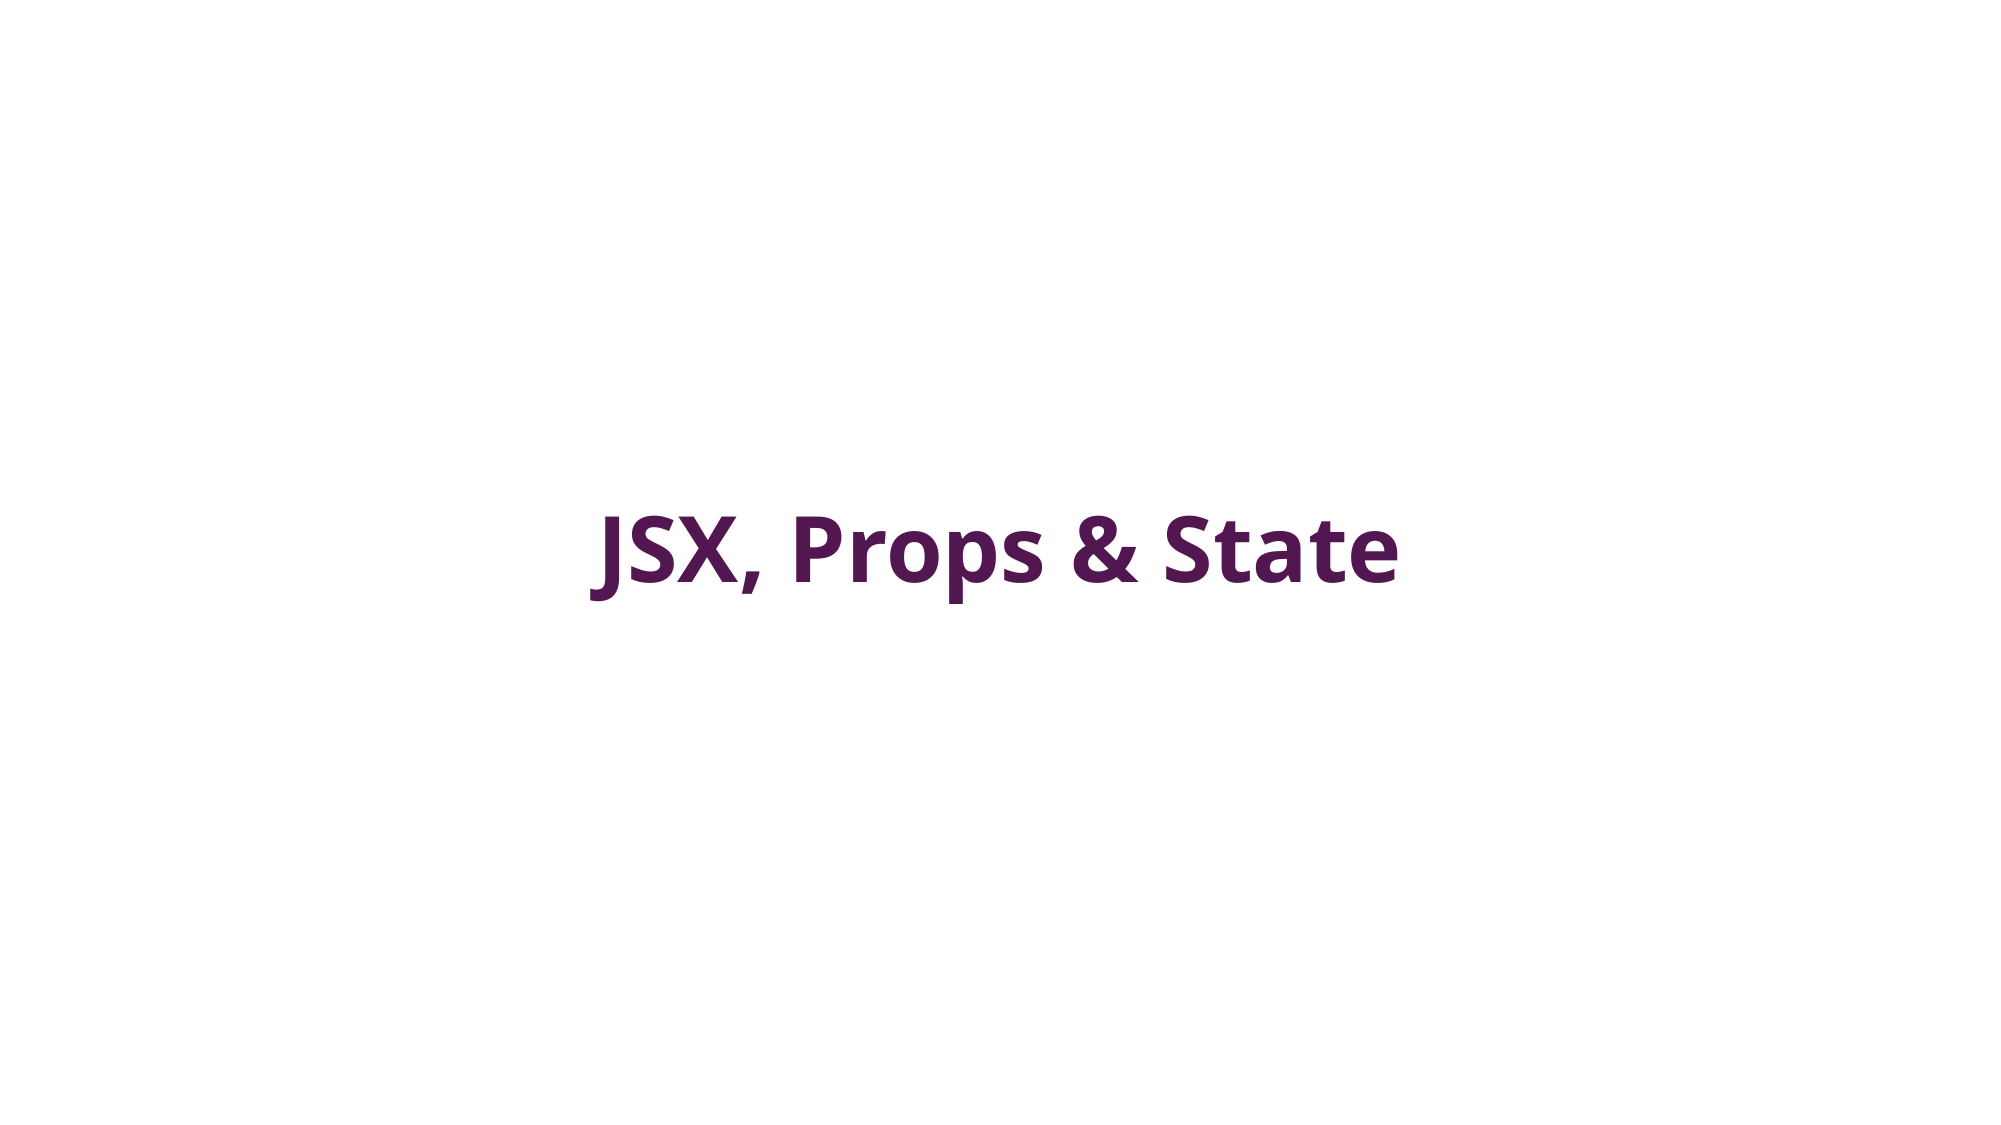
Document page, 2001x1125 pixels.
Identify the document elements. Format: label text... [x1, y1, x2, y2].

title JSX, Props & State [137, 72, 1863, 934]
